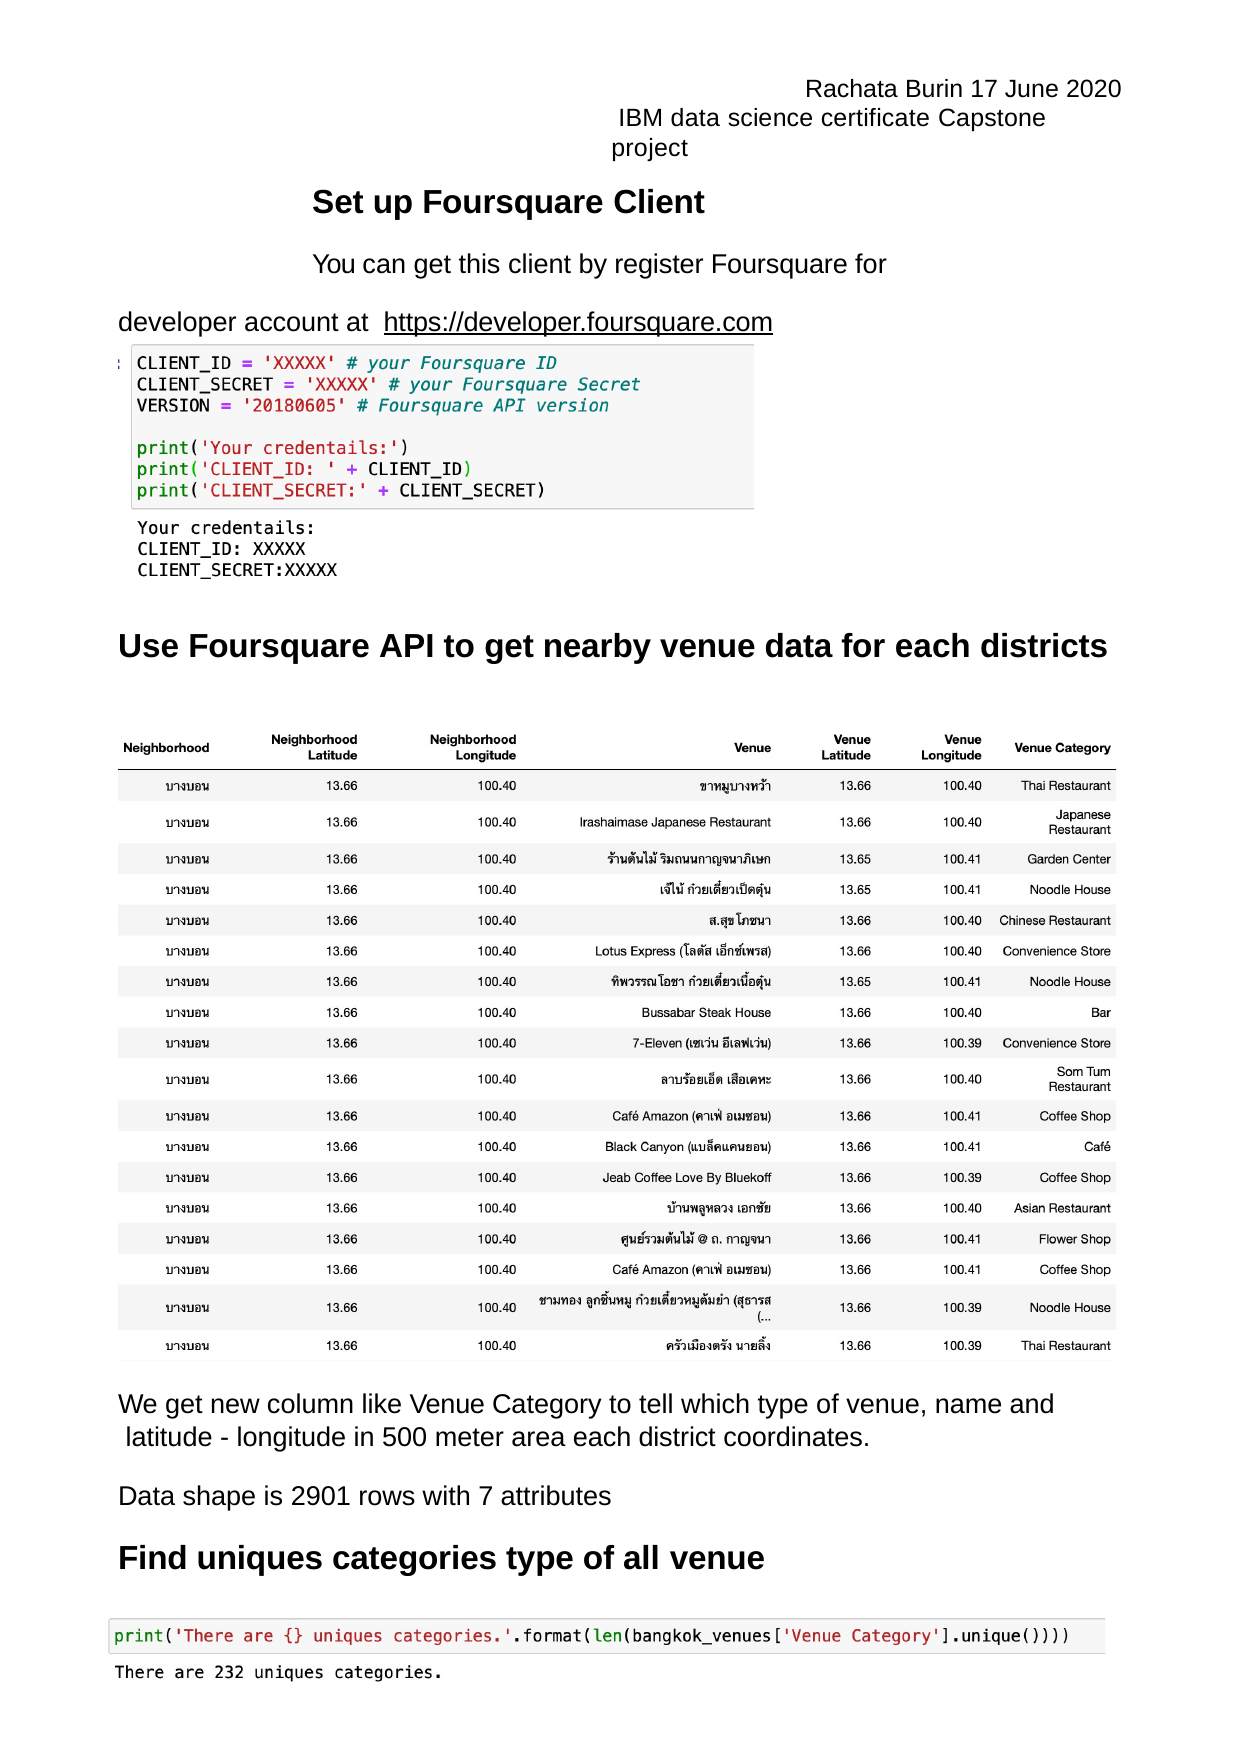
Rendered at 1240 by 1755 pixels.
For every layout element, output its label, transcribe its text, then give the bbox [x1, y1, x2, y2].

text_box [118, 344, 755, 579]
text_box [118, 734, 1117, 1361]
text_box [108, 1618, 1106, 1682]
text_box We get new column like Venue Category to tell which type of venue, name and latitude - longitude in 500 meter area each district coordinates. Data shape is 2901 rows with 7 attributes Find uniques categories type of all venue [116, 1384, 1063, 1577]
text_box Use Foursquare API to get nearby venue data for each districts [115, 622, 1118, 665]
text_box Rachata Burin 17 June 2020 IBM data science certificate Capstone project Set up Foursquare Client You can get this client by register Foursquare for developer account at https://developer.foursquare.com [116, 69, 1125, 338]
